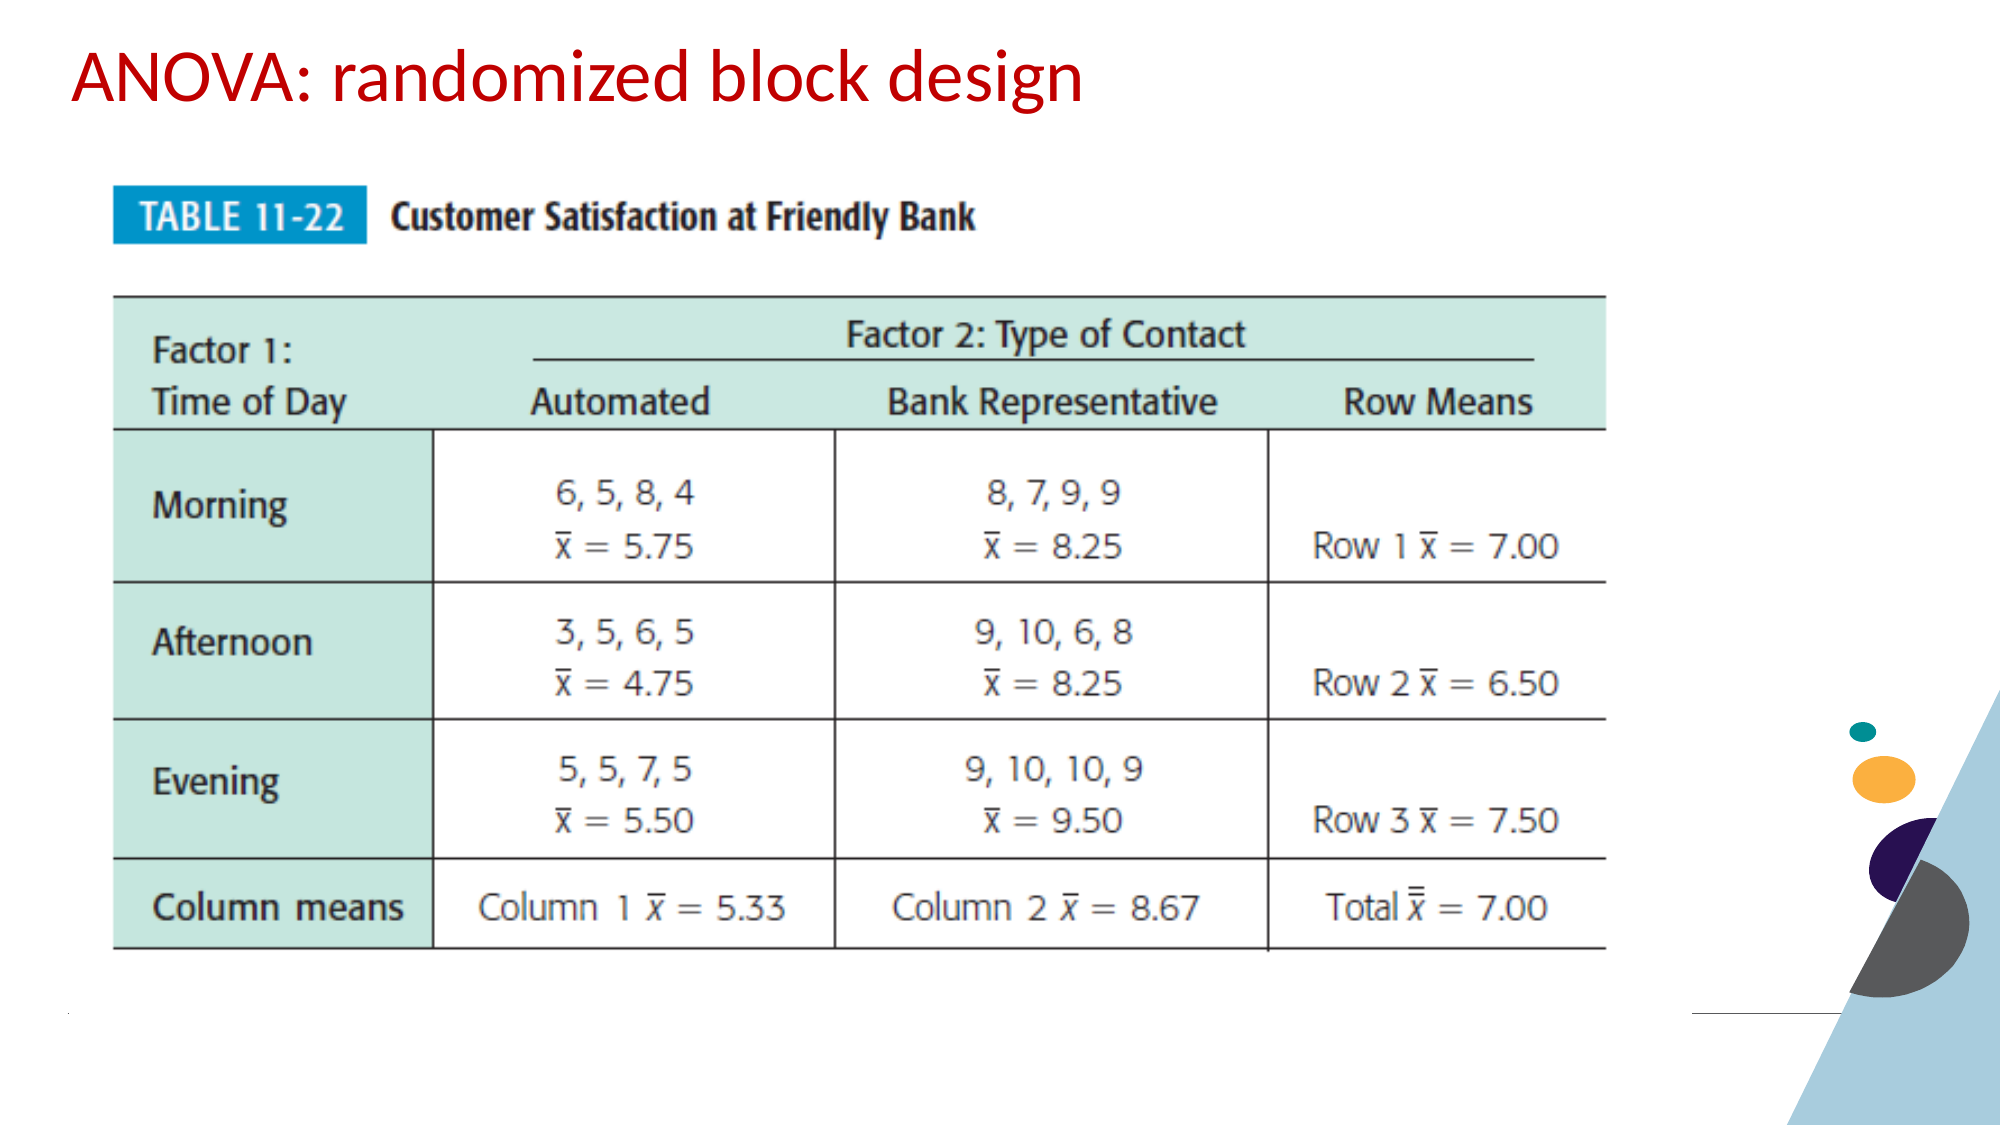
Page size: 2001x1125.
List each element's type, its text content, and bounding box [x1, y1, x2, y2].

picture [68, 138, 1693, 1022]
text_box ANOVA: randomized block design [56, 36, 1894, 124]
